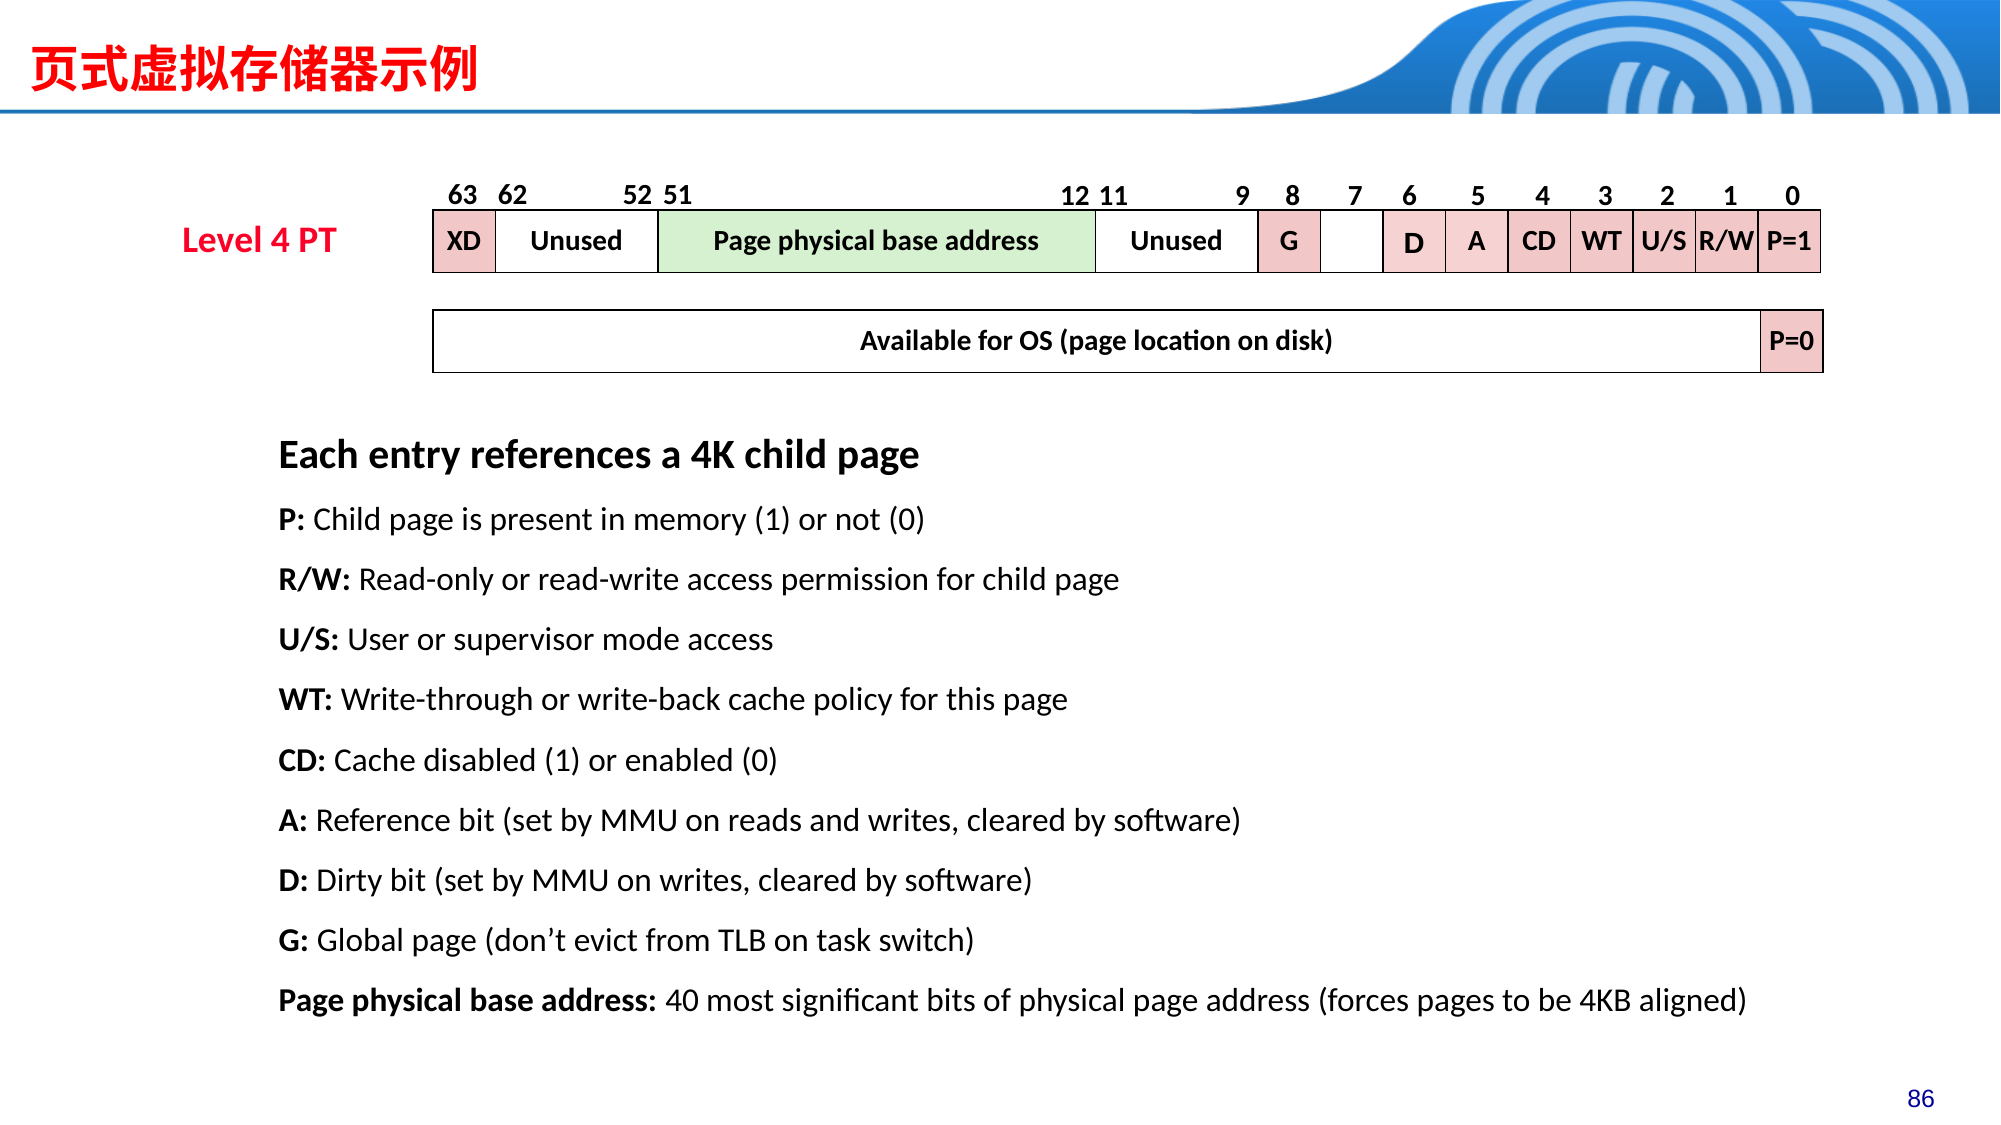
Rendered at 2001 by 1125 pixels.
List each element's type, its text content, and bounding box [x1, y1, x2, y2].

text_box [432, 172, 1824, 373]
text_box Each entry references a 4K child page P: Child page is present in memory (1) or not (0) R/W: Read-only or read-write access permission for child page U/S: User or supervisor mode access WT: Write-through or write-back cache policy for this page CD: Cache disabled (1) or enabled (0) A: Reference bit (set by MMU on reads and writes, cleared by software) D: Dirty bit (set by MMU on writes, cleared by software) G: Global page (don’t evict from TLB on task switch) Page physical base address: 40 most significant bits of physical page address (forces pages to be 4KB aligned) [263, 426, 1851, 1026]
text_box Level 4 PT [167, 214, 361, 268]
picture [0, 0, 2000, 114]
title 页式虚拟存储器示例 [18, 41, 883, 104]
